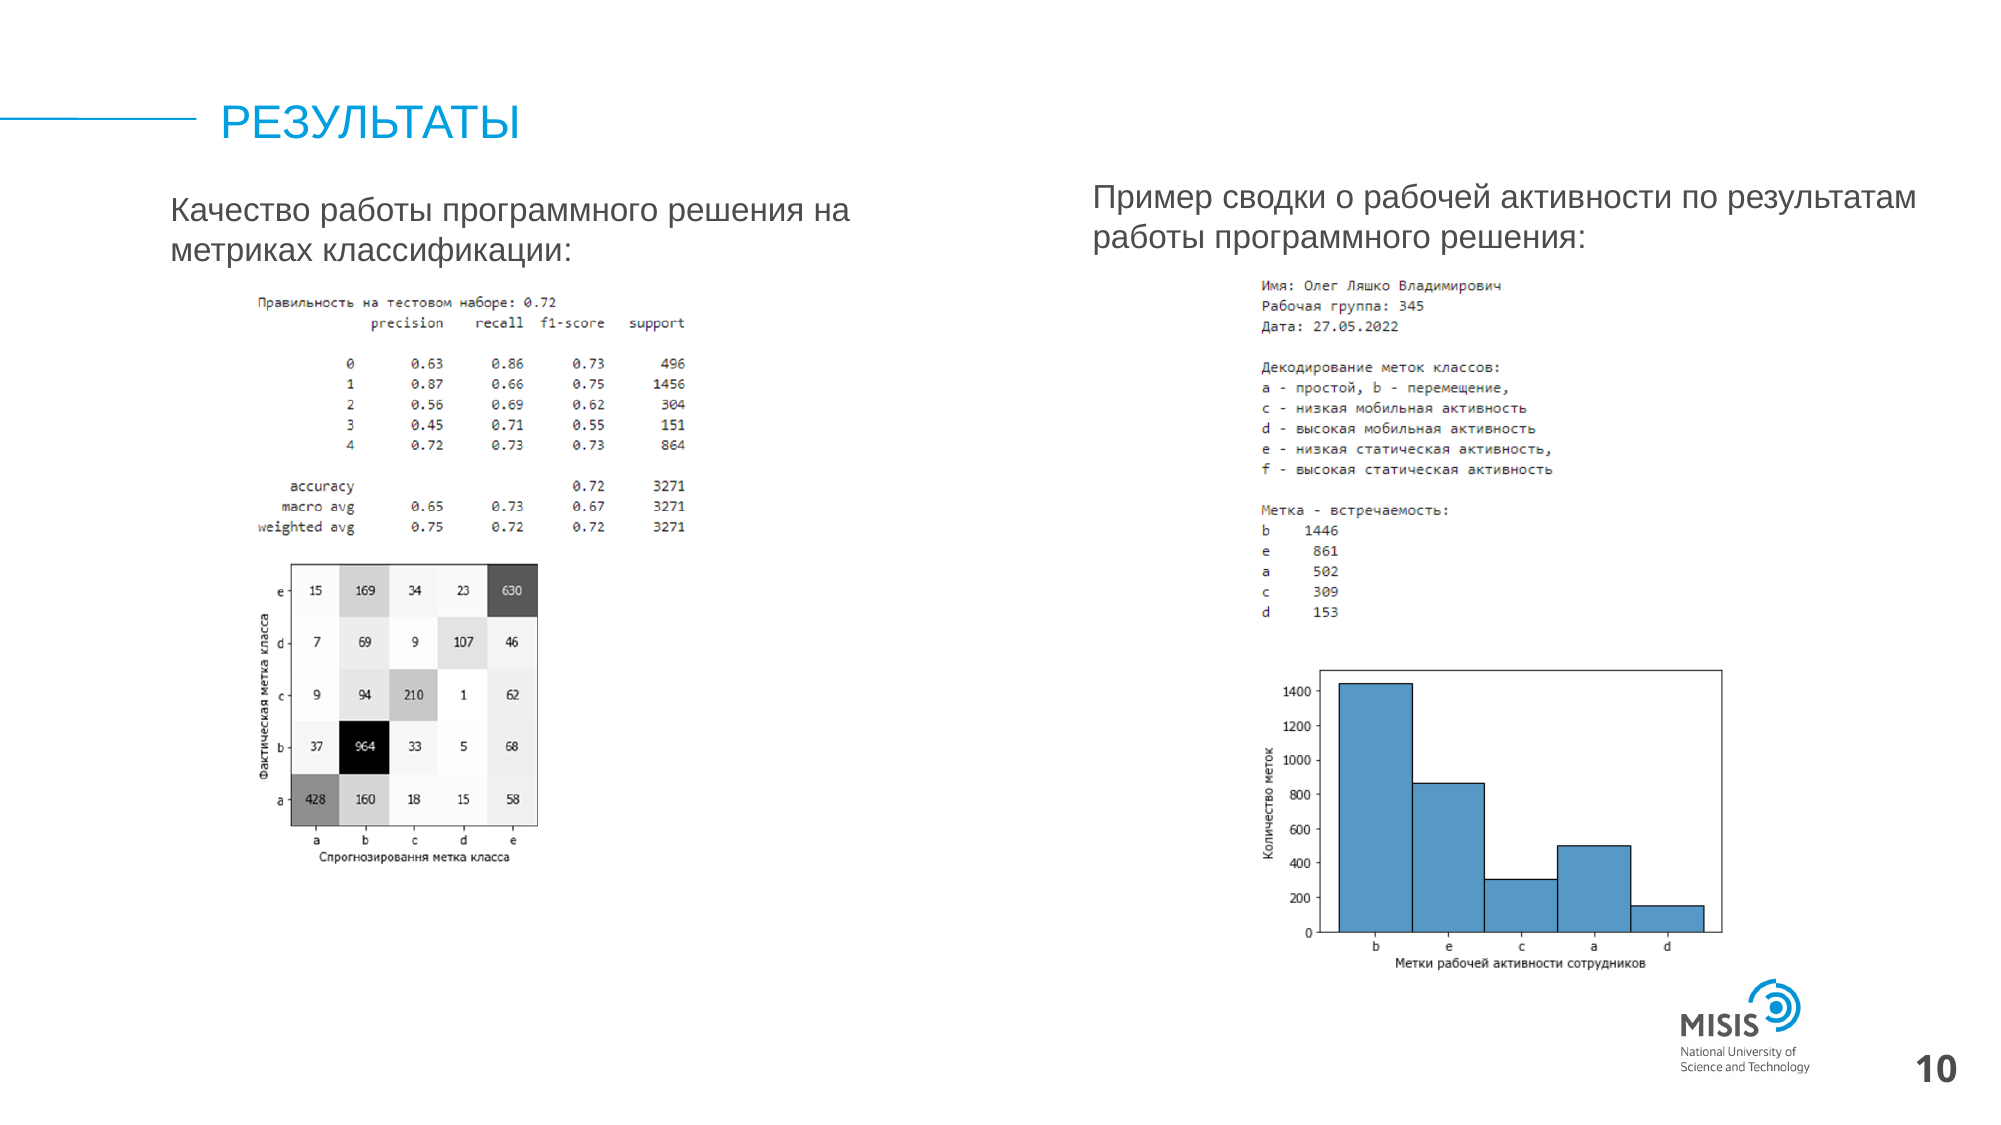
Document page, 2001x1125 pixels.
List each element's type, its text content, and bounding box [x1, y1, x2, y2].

picture [1243, 276, 1921, 1125]
text_box Качество работы программного решения на метриках классификации: [155, 181, 953, 276]
text_box [82, 195, 1180, 277]
text_box Результаты [218, 91, 1937, 148]
text_box Пример сводки о рабочей активности по результатам работы программного решения: [1077, 168, 1985, 263]
picture [252, 290, 708, 873]
slide_number 10 [1925, 1045, 1958, 1105]
